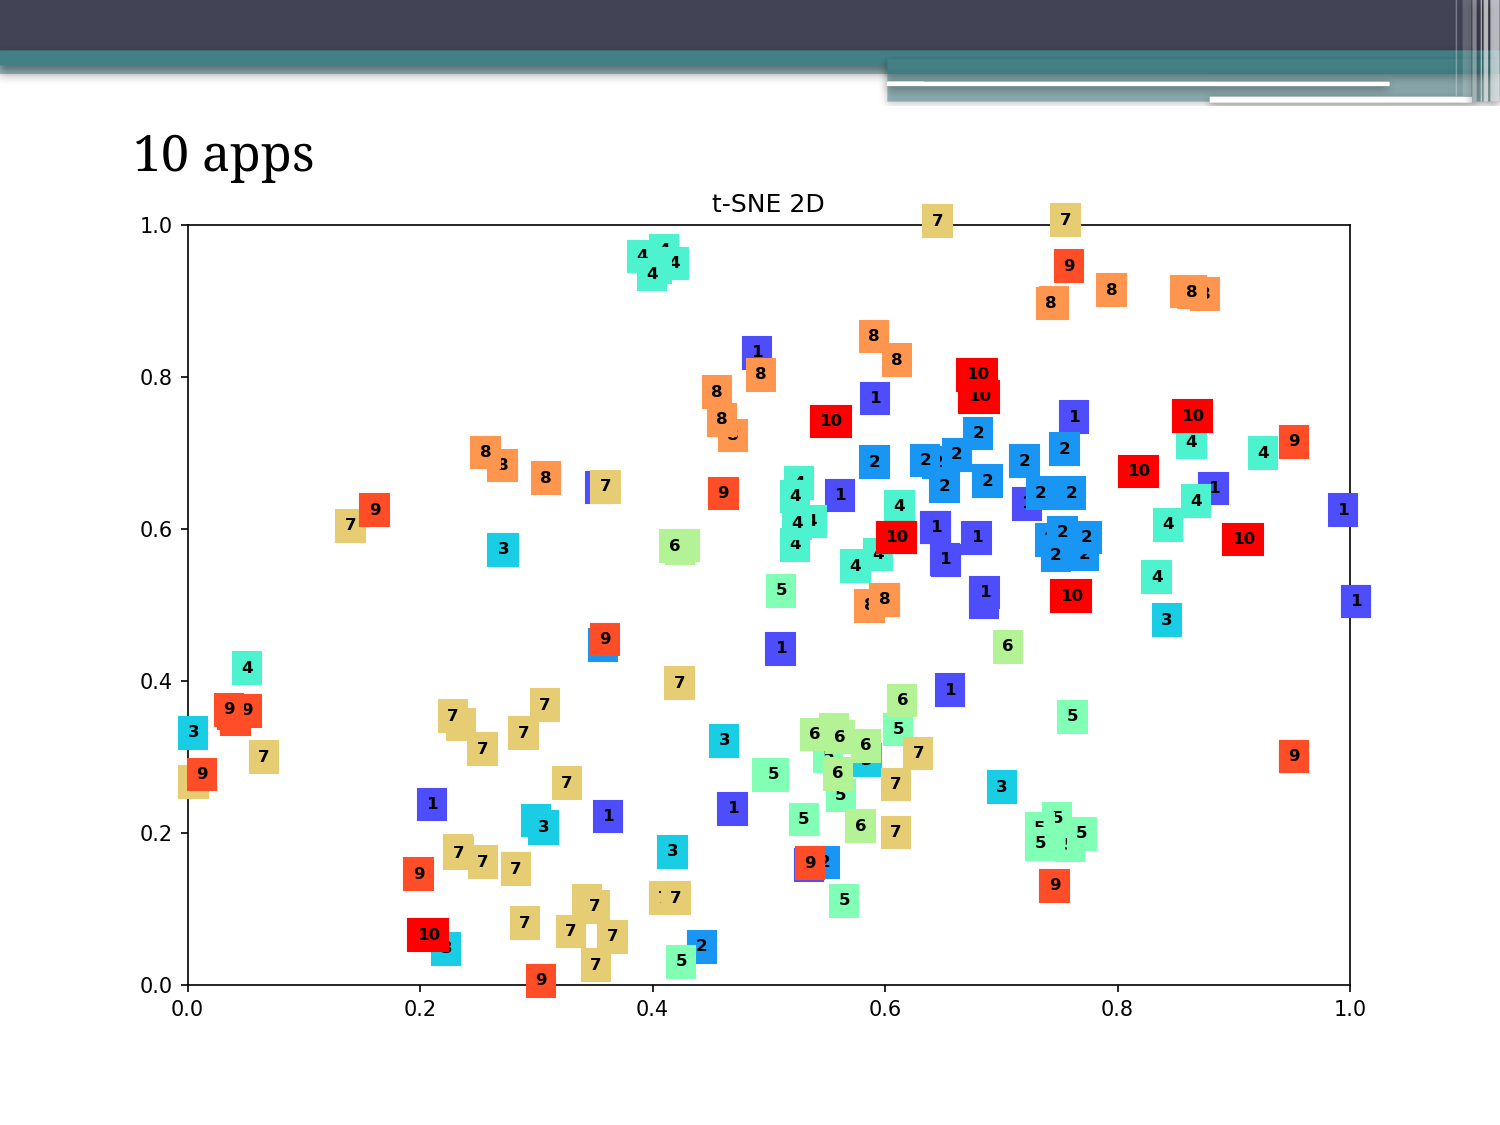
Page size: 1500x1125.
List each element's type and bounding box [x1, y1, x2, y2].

picture [0, 105, 1500, 1095]
